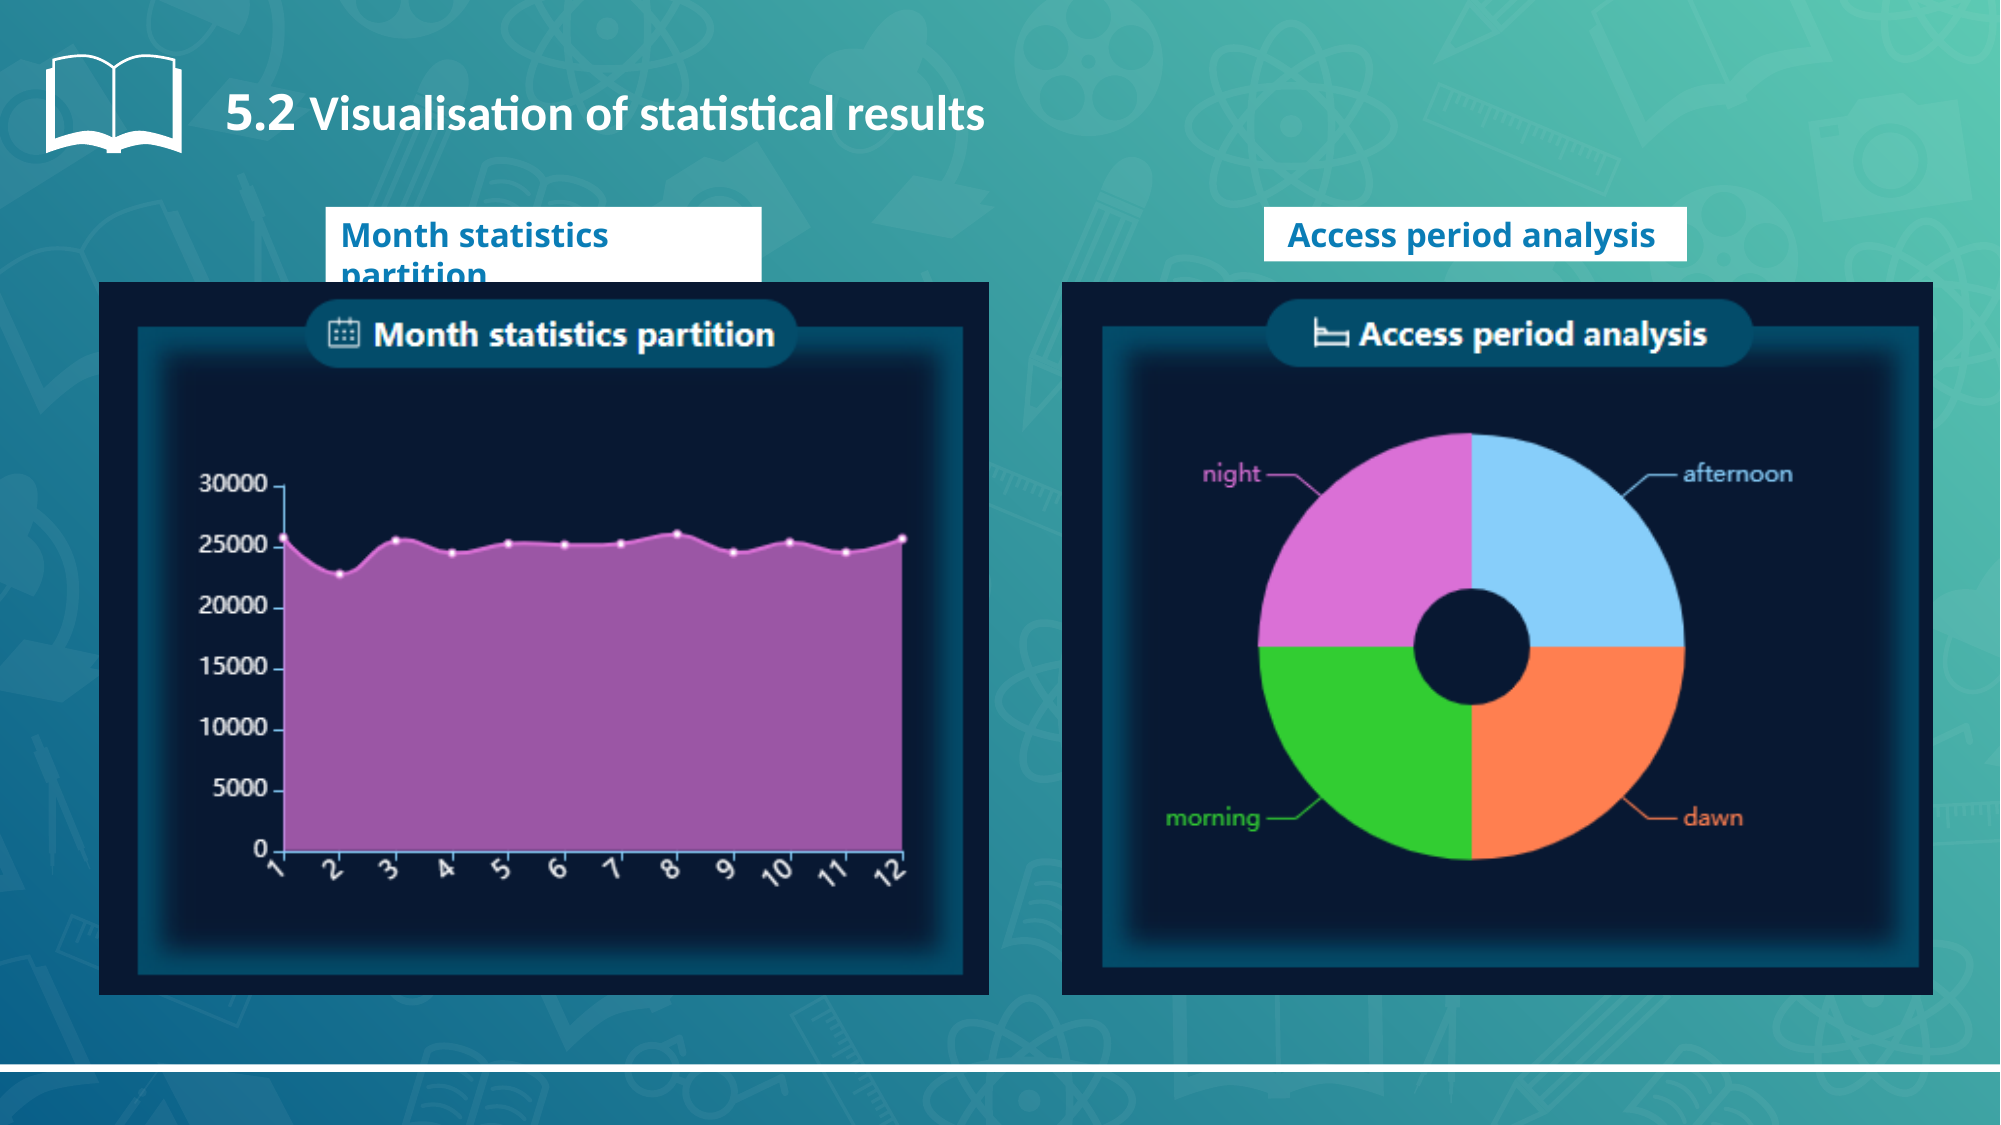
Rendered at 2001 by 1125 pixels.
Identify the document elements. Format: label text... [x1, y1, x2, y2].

text_box Month statistics partition [325, 206, 762, 282]
text_box Access period analysis [1264, 206, 1687, 262]
picture [99, 282, 989, 995]
list 5.2 Visualisation of statistical results [209, 41, 1860, 162]
picture [1062, 282, 1933, 995]
